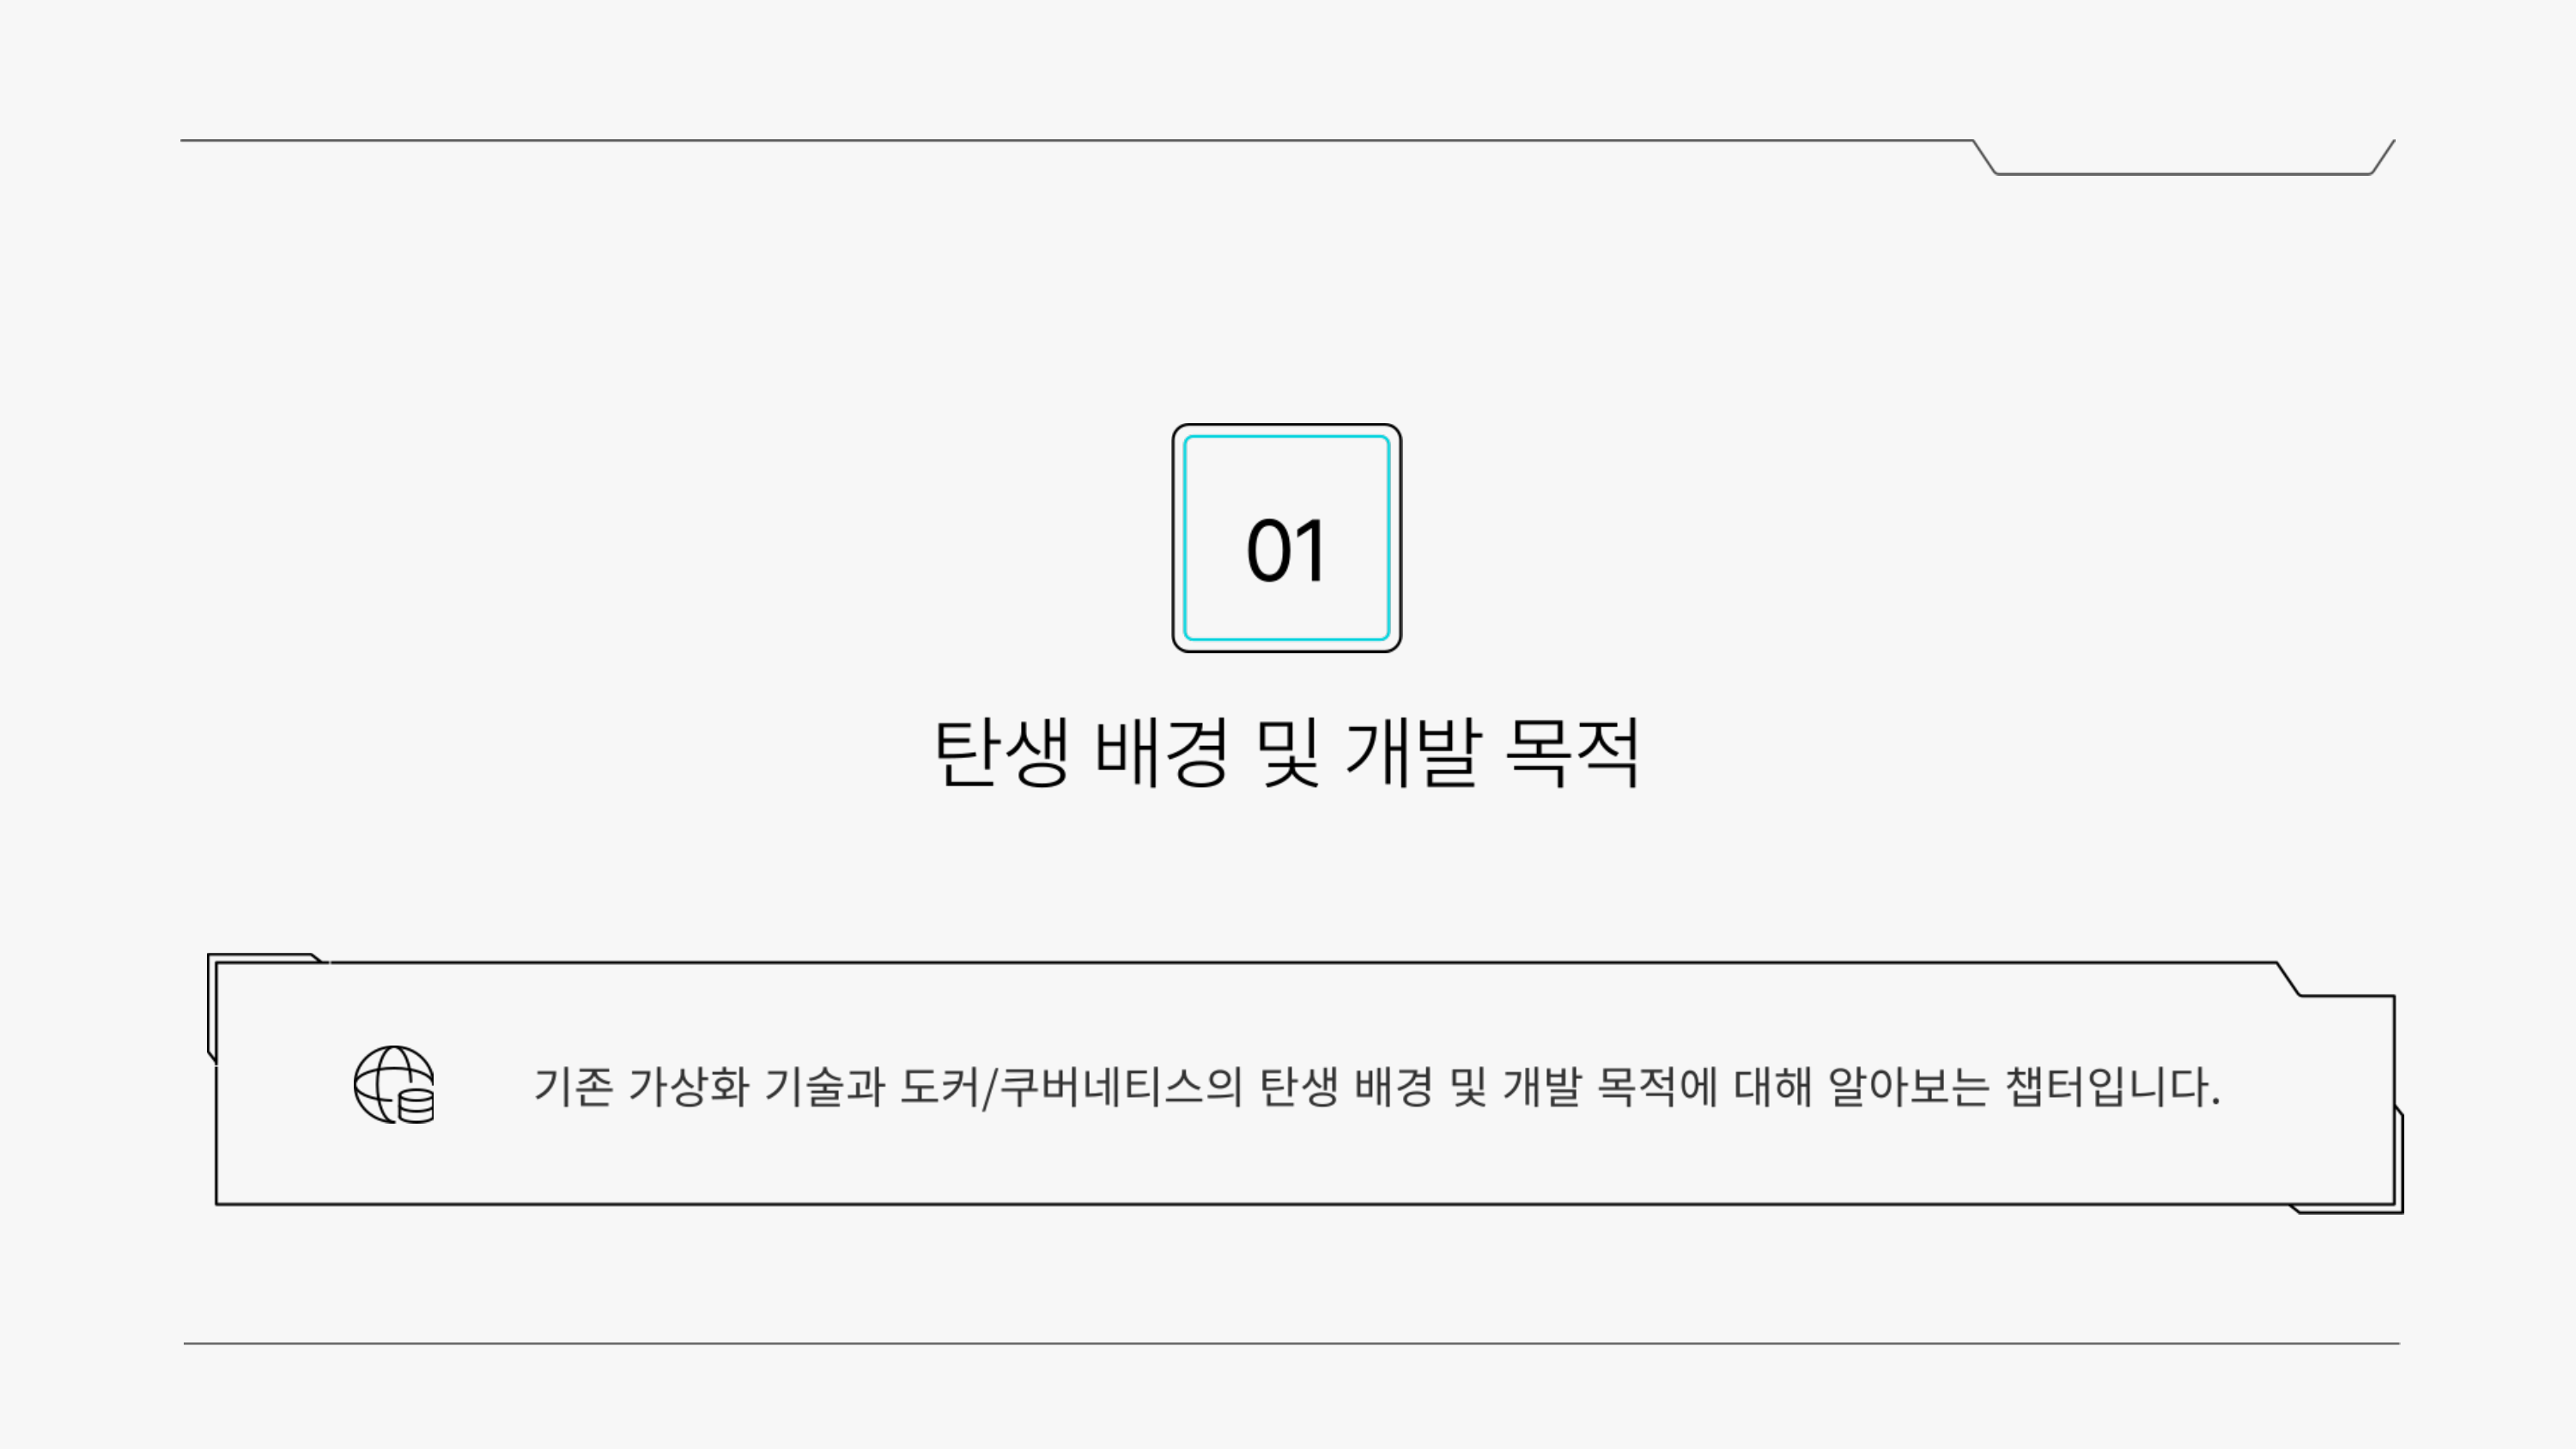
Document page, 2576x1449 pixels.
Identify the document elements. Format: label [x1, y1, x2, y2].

picture [180, 139, 2396, 176]
picture [207, 953, 2405, 1215]
picture [593, 423, 1875, 882]
